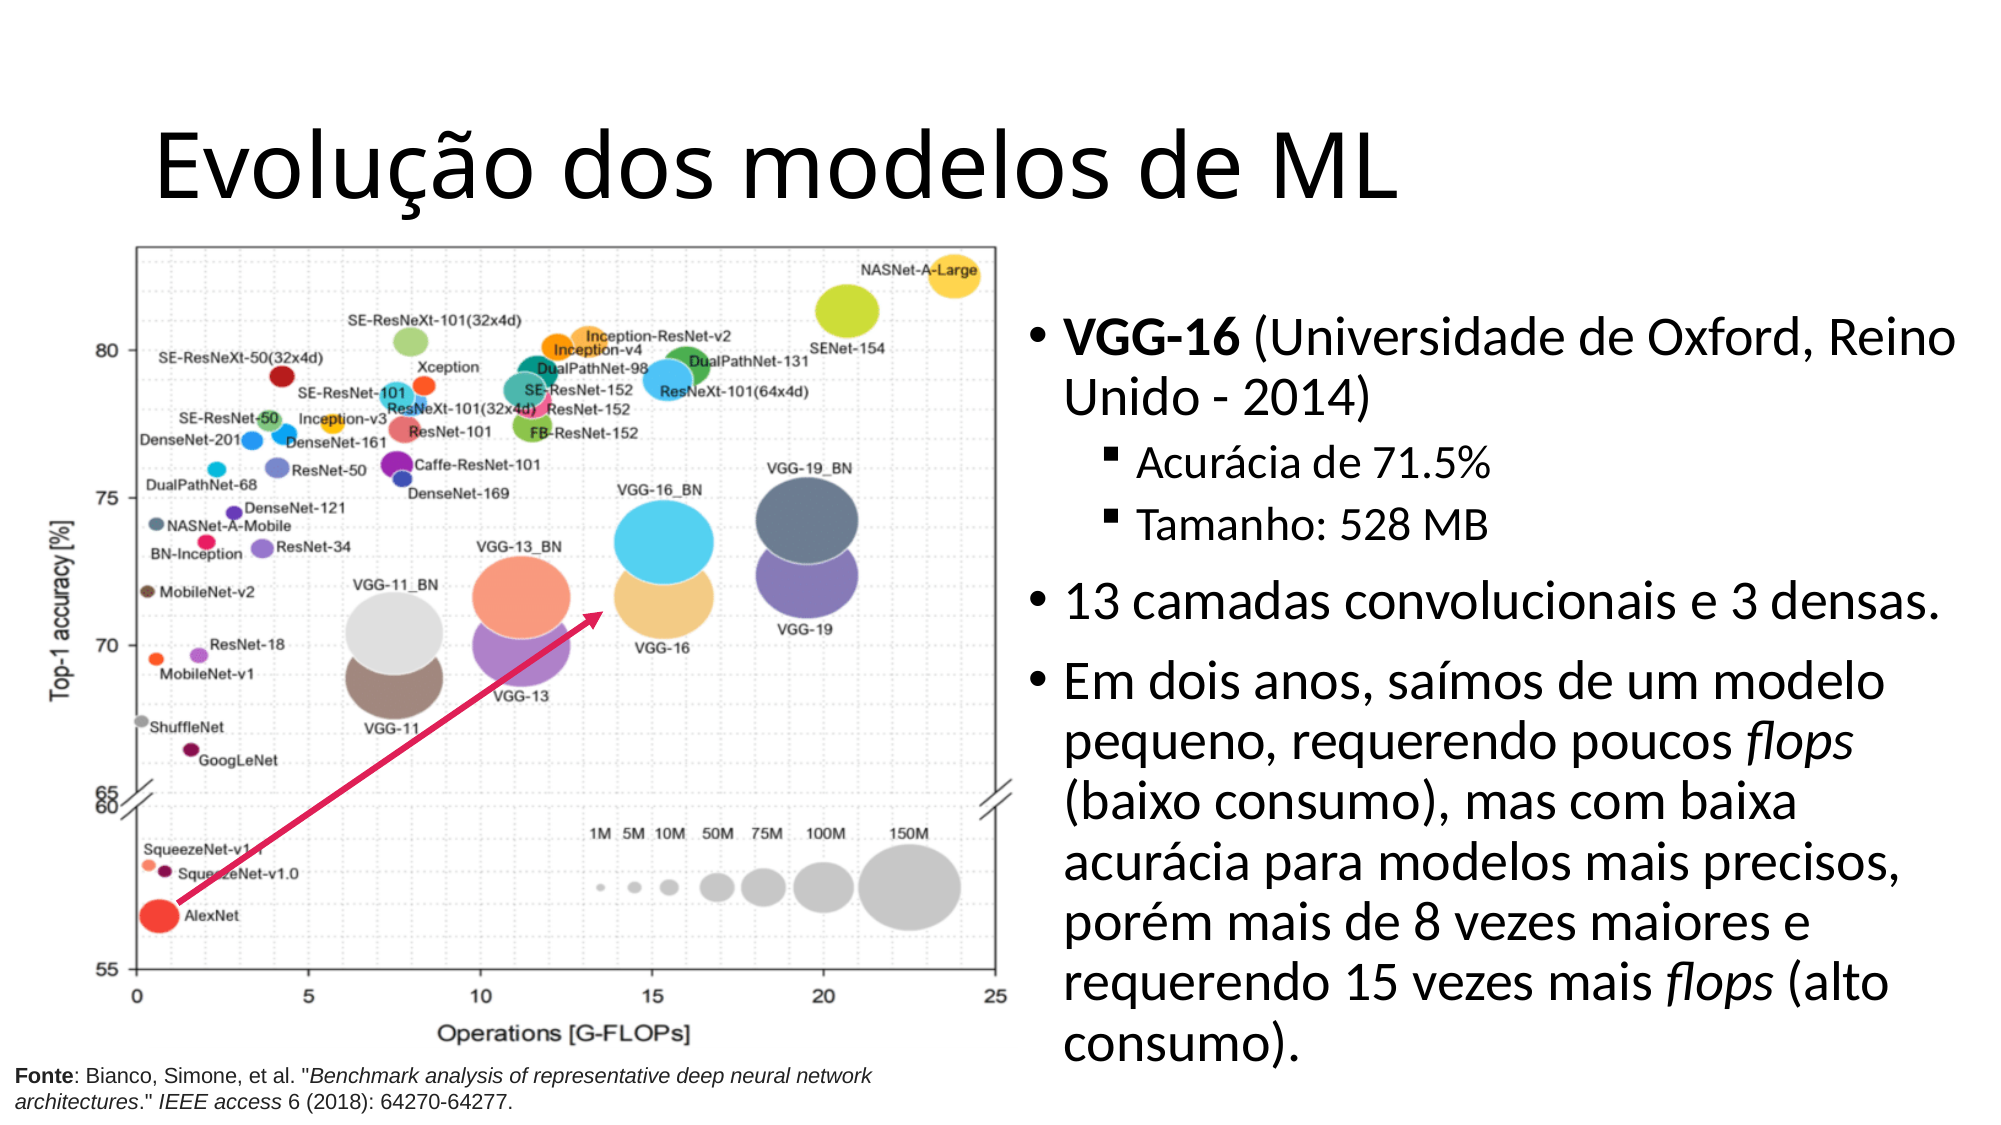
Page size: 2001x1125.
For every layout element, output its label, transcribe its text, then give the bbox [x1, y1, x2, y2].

title Evolução dos modelos de ML [137, 59, 1863, 278]
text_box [177, 611, 604, 904]
text_box Fonte: Bianco, Simone, et al. "Benchmark analysis of representative deep neural network architectures." IEEE access 6 (2018): 64270-64277. [0, 1054, 957, 1122]
list VGG-16 (Universidade de Oxford, Reino Unido - 2014) Acurácia de 71.5% Tamanho: 528 MB 13 camadas convolucionais e 3 densas. Em dois anos, saímos de um modelo pequeno, requerendo poucos flops (baixo consumo), mas com baixa acurácia para modelos mais precisos, porém mais de 8 vezes maiores e requerendo 15 vezes mais flops (alto consumo). [1013, 299, 1978, 1125]
picture [45, 243, 1018, 1048]
